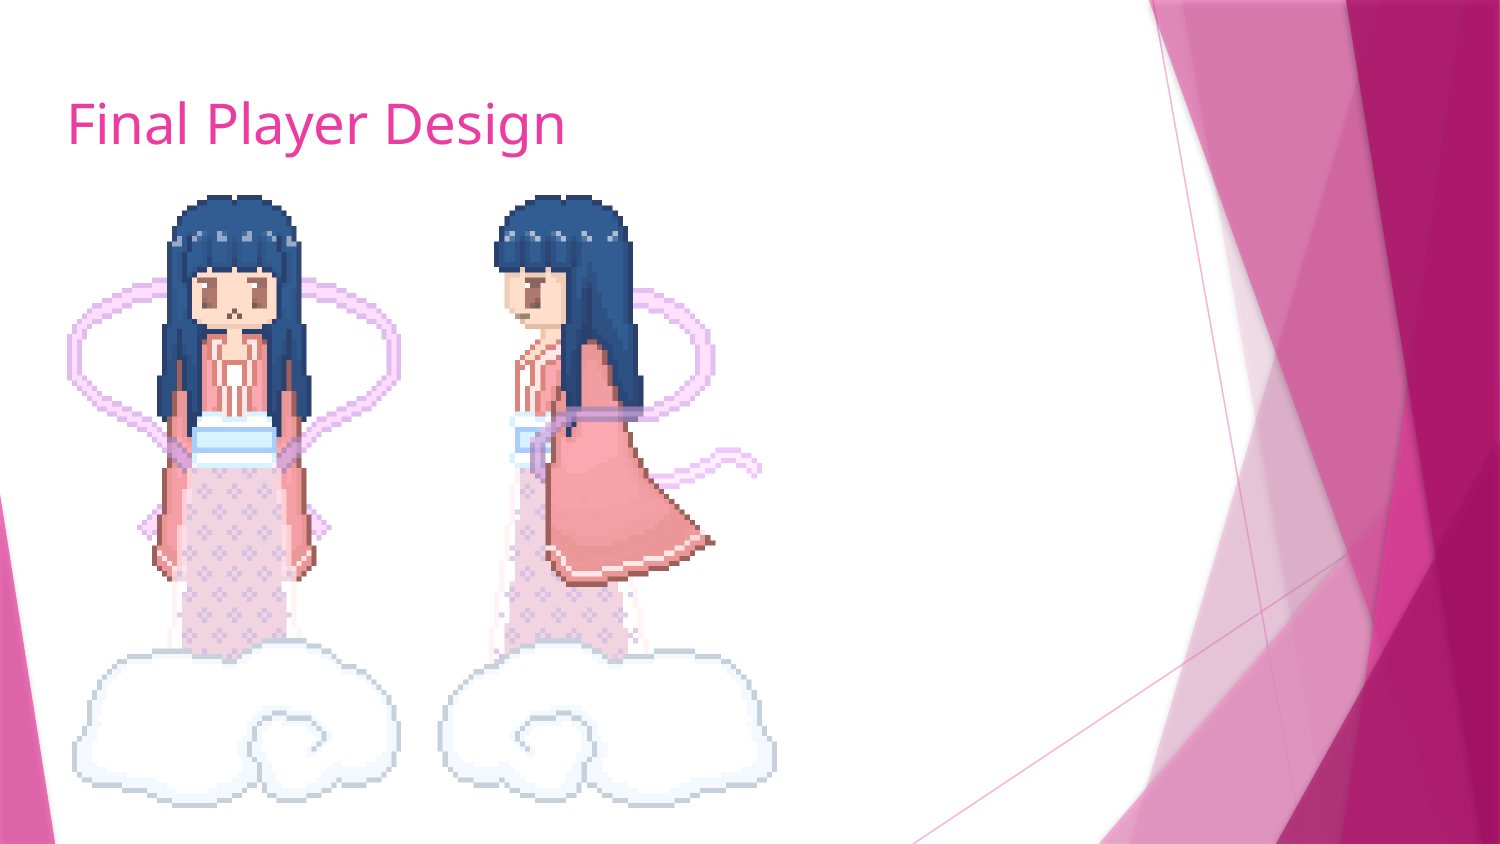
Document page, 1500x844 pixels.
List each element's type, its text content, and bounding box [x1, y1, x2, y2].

picture [431, 169, 777, 808]
picture [67, 169, 401, 808]
title Final Player Design [51, 72, 1449, 167]
